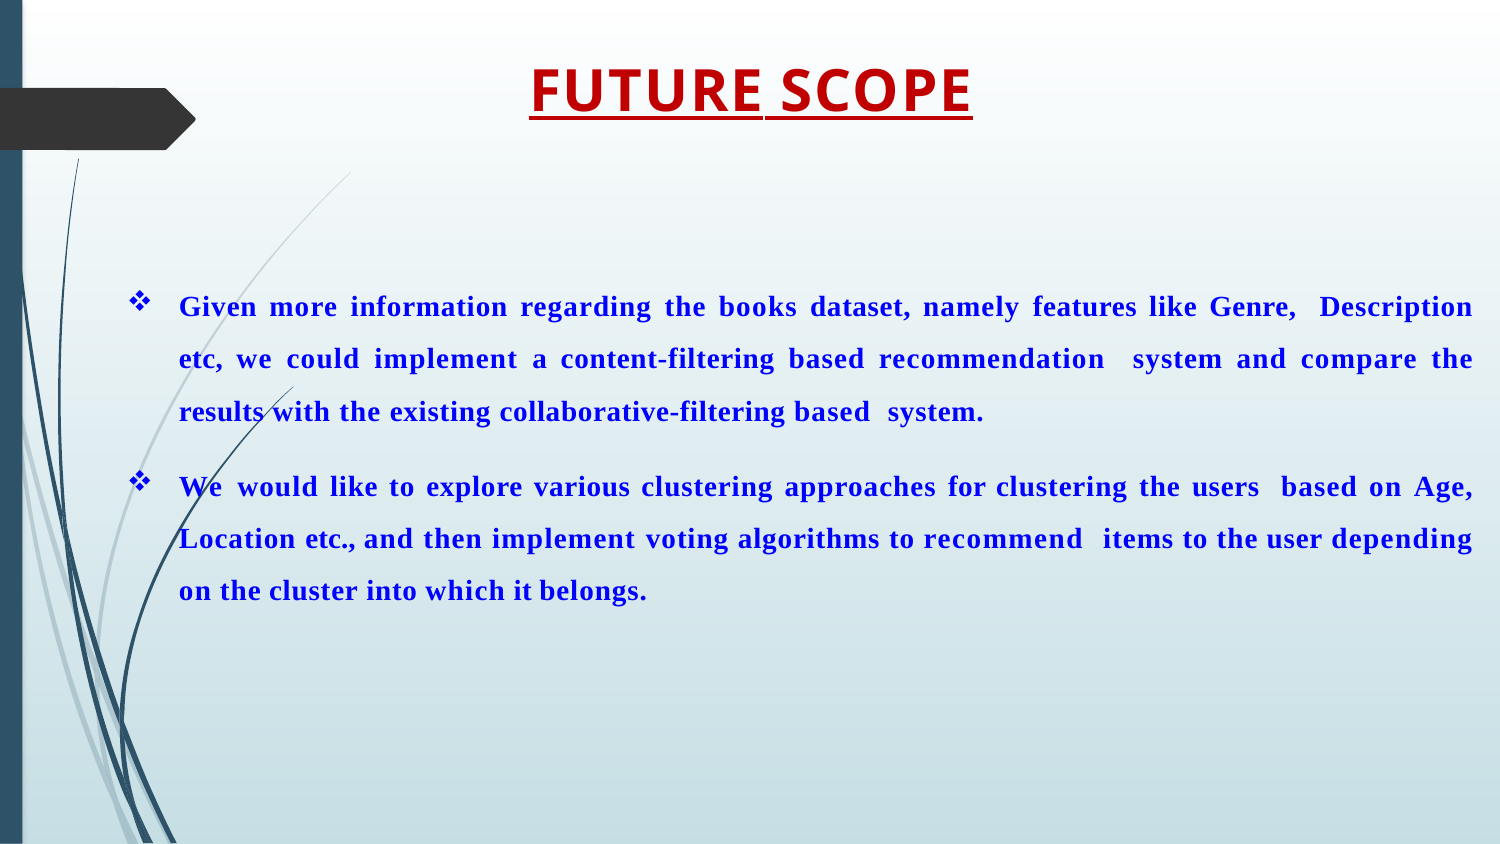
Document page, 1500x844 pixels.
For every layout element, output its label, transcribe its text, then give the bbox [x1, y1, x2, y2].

title FUTURE SCOPE [0, 51, 1500, 195]
text_box Given more information regarding the books dataset, namely features like Genre, Description etc, we could implement a content-filtering based recommendation system and compare the results with the existing collaborative-filtering based system. We would like to explore various clustering approaches for clustering the users based on Age, Location etc., and then implement voting algorithms to recommend items to the user depending on the cluster into which it belongs. [125, 267, 1475, 607]
